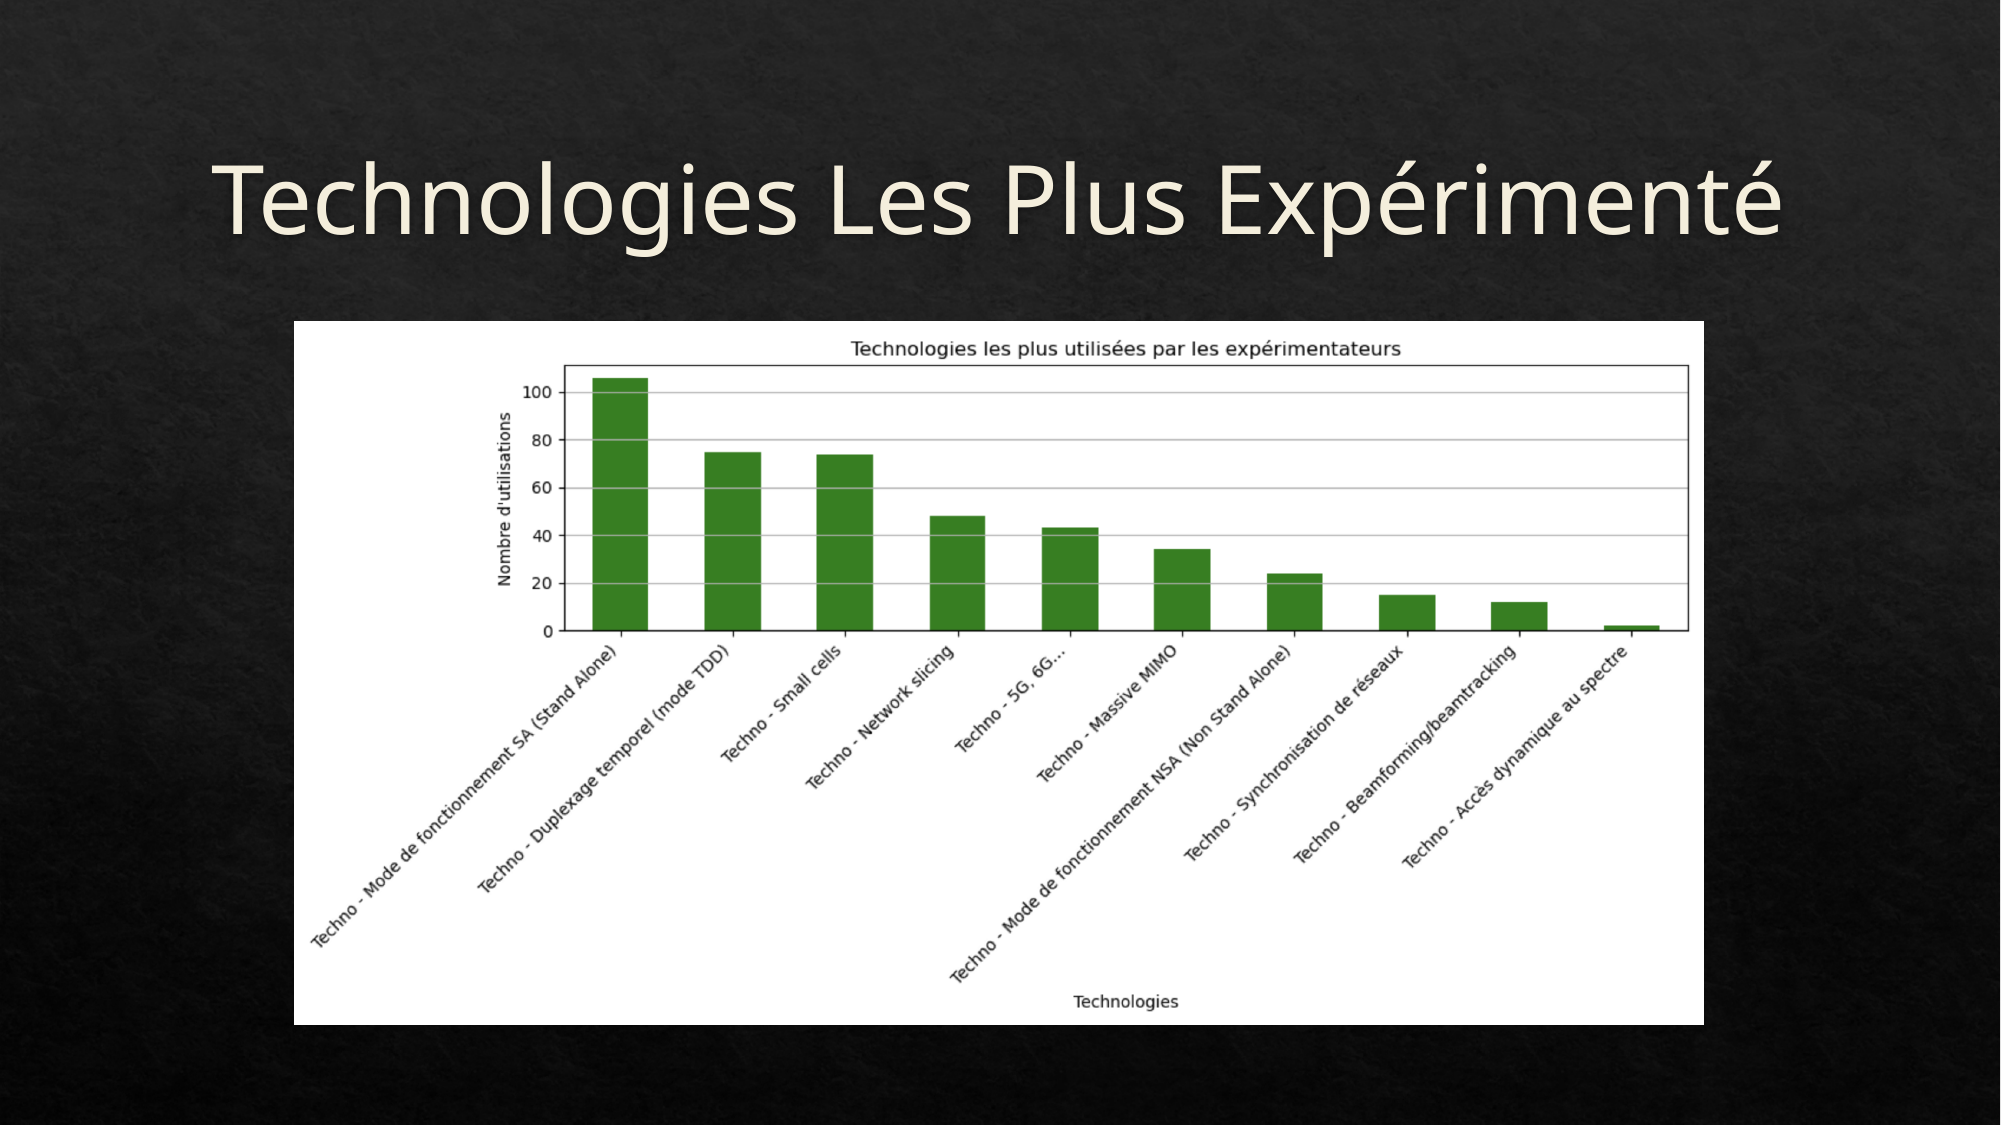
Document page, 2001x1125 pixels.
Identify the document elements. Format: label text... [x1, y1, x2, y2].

title Technologies Les Plus Expérimenté [149, 99, 1849, 307]
picture [294, 321, 1704, 1026]
